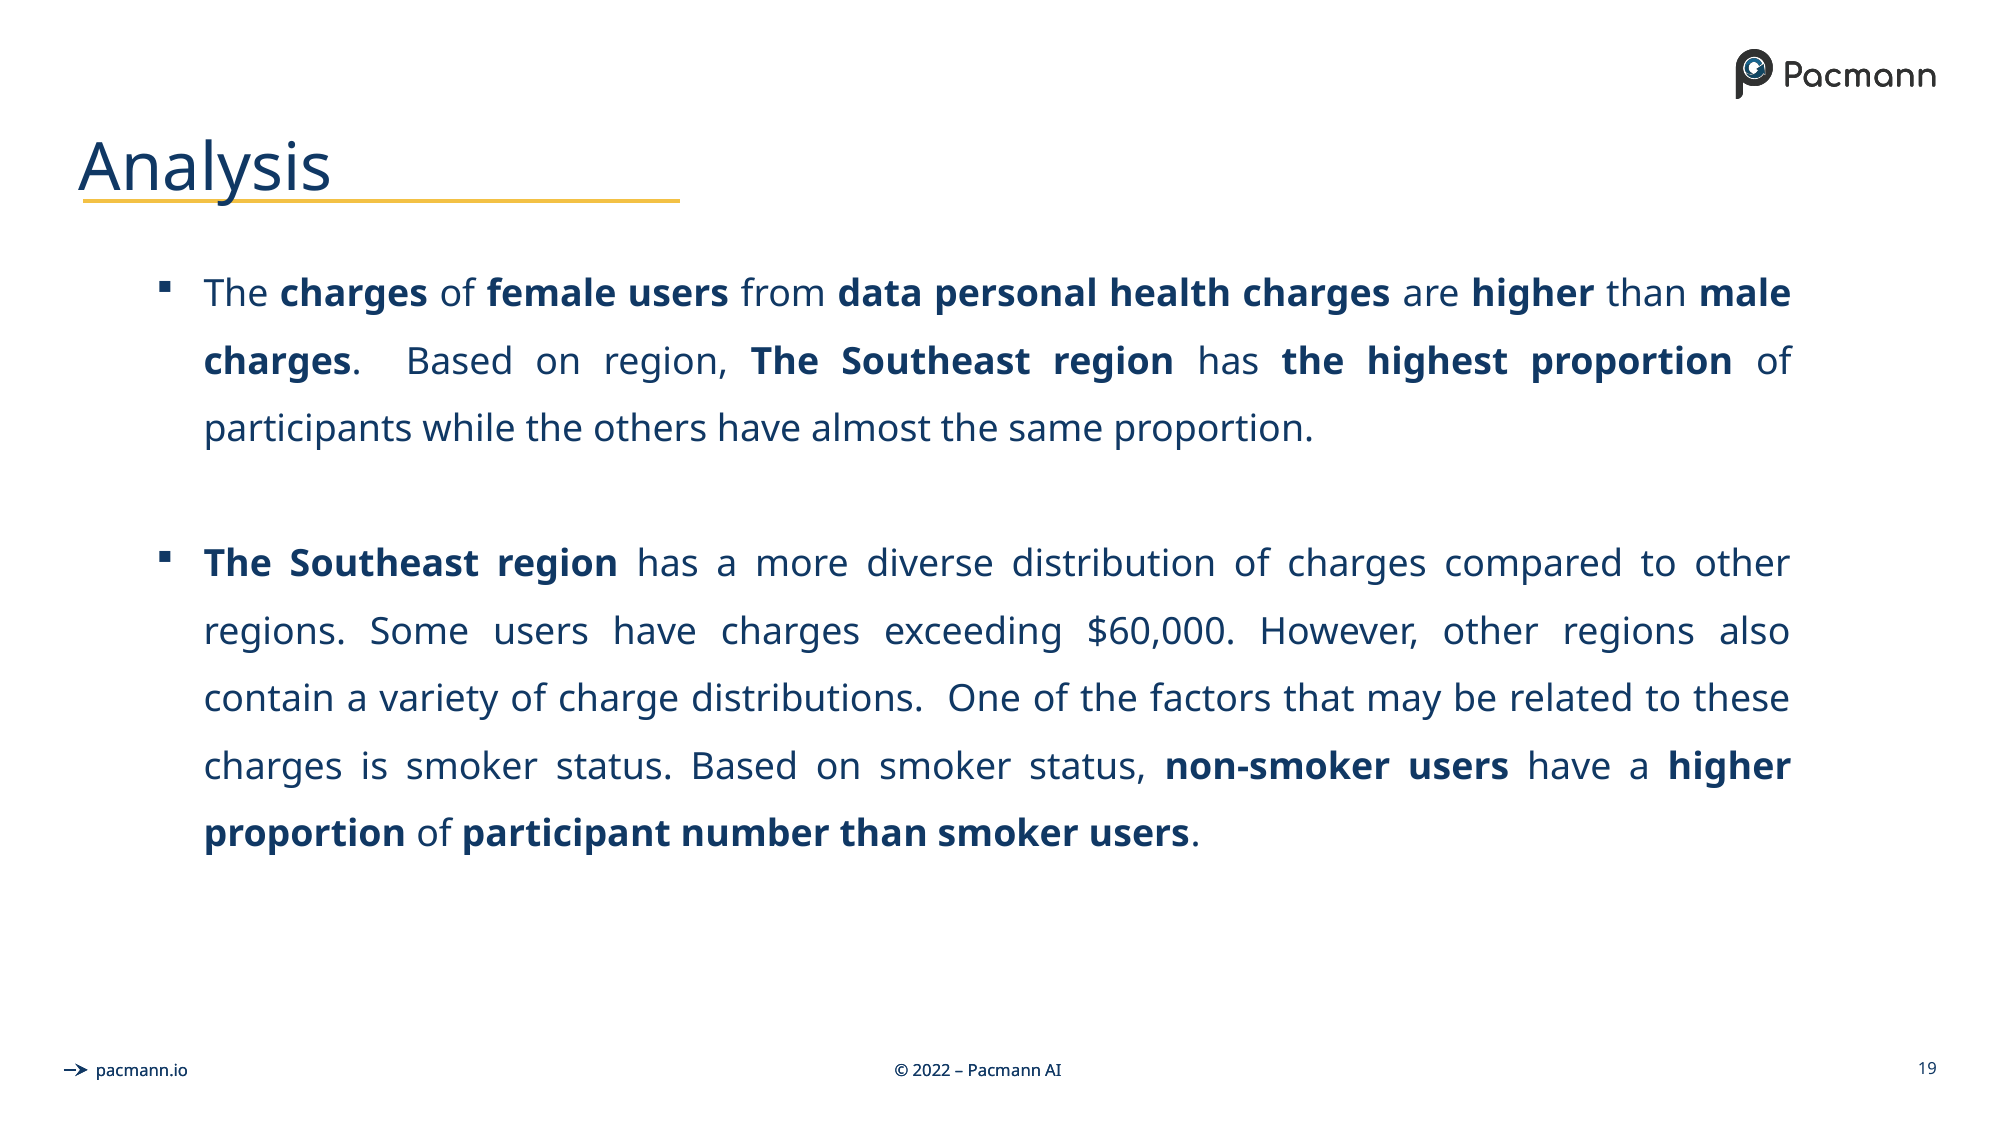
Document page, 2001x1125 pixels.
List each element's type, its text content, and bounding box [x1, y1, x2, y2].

text_box The charges of female users from data personal health charges are higher than male charges. Based on region, The Southeast region has the highest proportion of participants while the others have almost the same proportion. The Southeast region has a more diverse distribution of charges compared to other regions. Some users have charges exceeding $60,000. However, other regions also contain a variety of charge distributions. One of the factors that may be related to these charges is smoker status. Based on smoker status, non-smoker users have a higher proportion of participant number than smoker users. [125, 278, 1807, 862]
title Analysis [63, 59, 1935, 278]
picture [1707, 36, 1966, 112]
